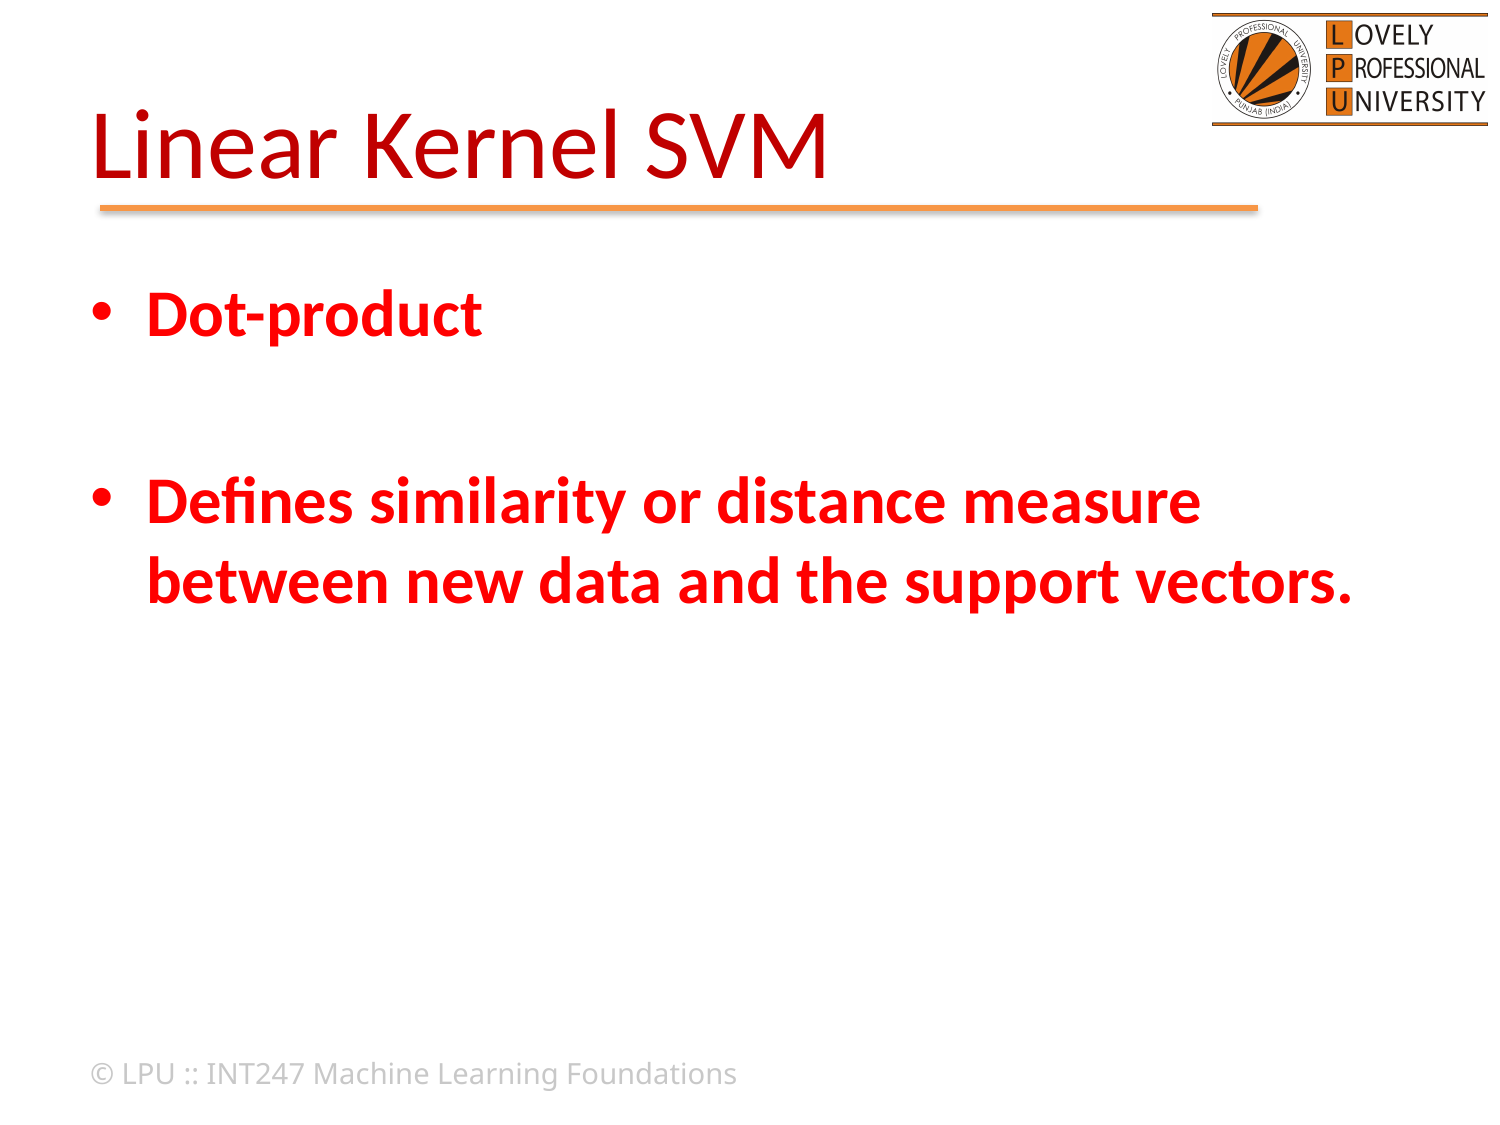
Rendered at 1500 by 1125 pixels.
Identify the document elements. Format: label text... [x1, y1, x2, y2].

title Linear Kernel SVM [75, 45, 1425, 233]
slide_number © LPU :: INT247 Machine Learning Foundations [75, 1042, 916, 1103]
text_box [1212, 13, 1488, 126]
